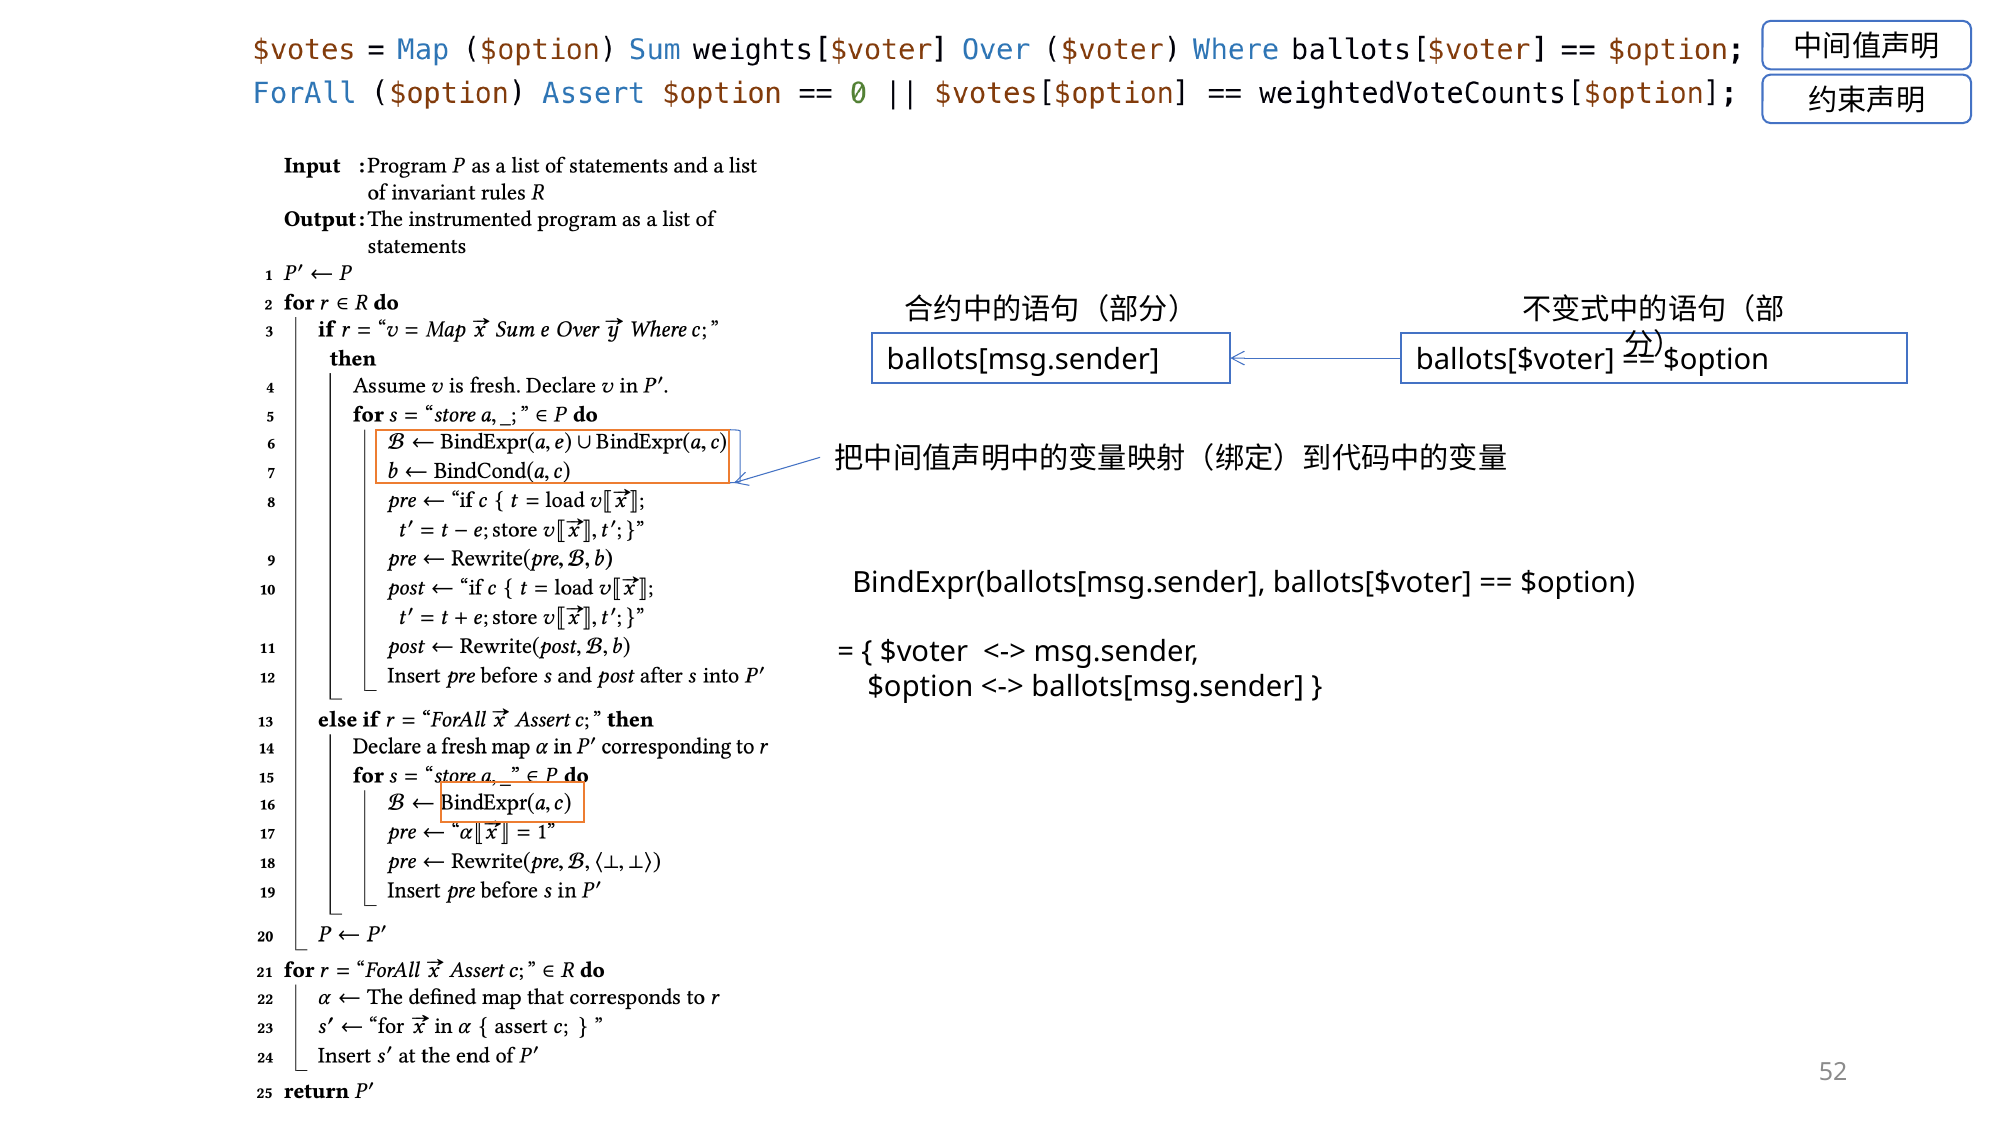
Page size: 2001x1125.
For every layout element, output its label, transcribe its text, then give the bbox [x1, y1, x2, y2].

text_box 不变式中的语句（部分） [1489, 282, 1819, 368]
text_box 把中间值声明中的变量映射（绑定）到代码中的变量 [820, 432, 1523, 483]
picture [237, 20, 1763, 124]
text_box 约束声明 [1763, 73, 1973, 125]
text_box 合约中的语句（部分） [886, 282, 1216, 333]
text_box 中间值声明 [1763, 19, 1973, 71]
slide_number 52 [1412, 1042, 1863, 1103]
text_box ballots[msg.sender] [871, 332, 1231, 384]
text_box BindExpr(ballots[msg.sender], ballots[$voter] == $option) = { $voter <-> msg.sender, $option <-> ballots[msg.sender] } [807, 555, 1944, 745]
text_box ballots[$voter] == $option [1400, 332, 1908, 384]
picture [237, 141, 795, 1125]
